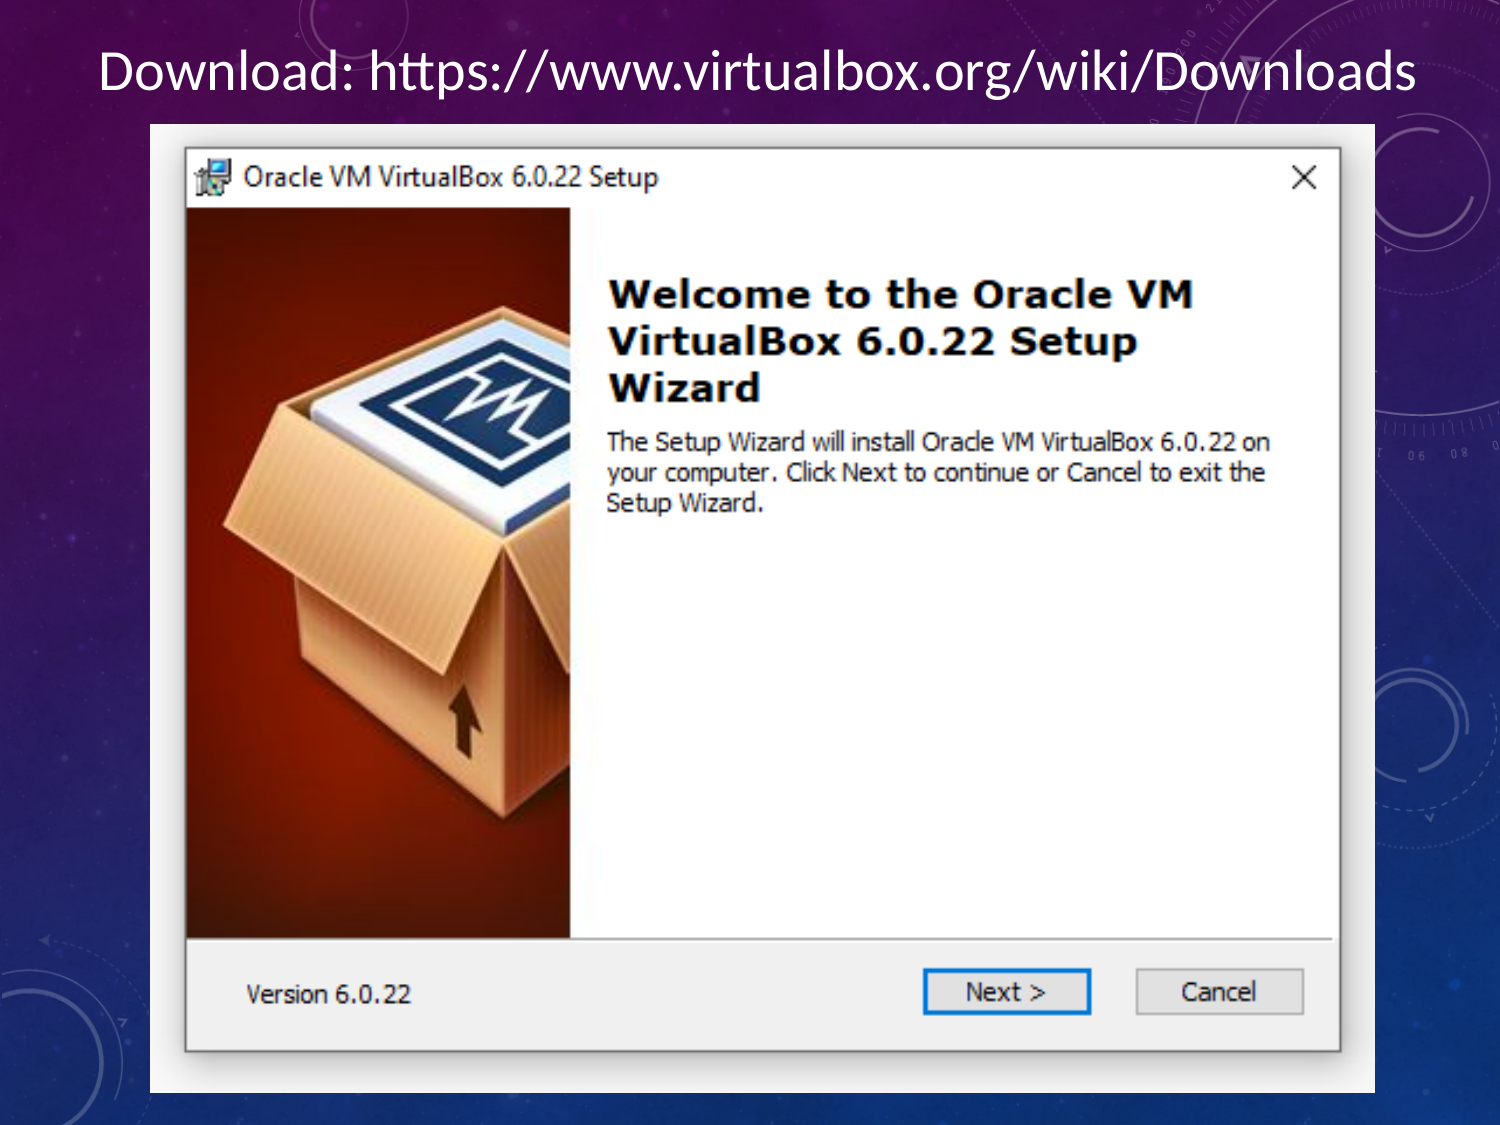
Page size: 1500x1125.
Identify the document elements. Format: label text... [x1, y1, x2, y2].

picture [0, 0, 1500, 1125]
text_box Download: https://www.virtualbox.org/wiki/Downloads [84, 24, 1433, 110]
